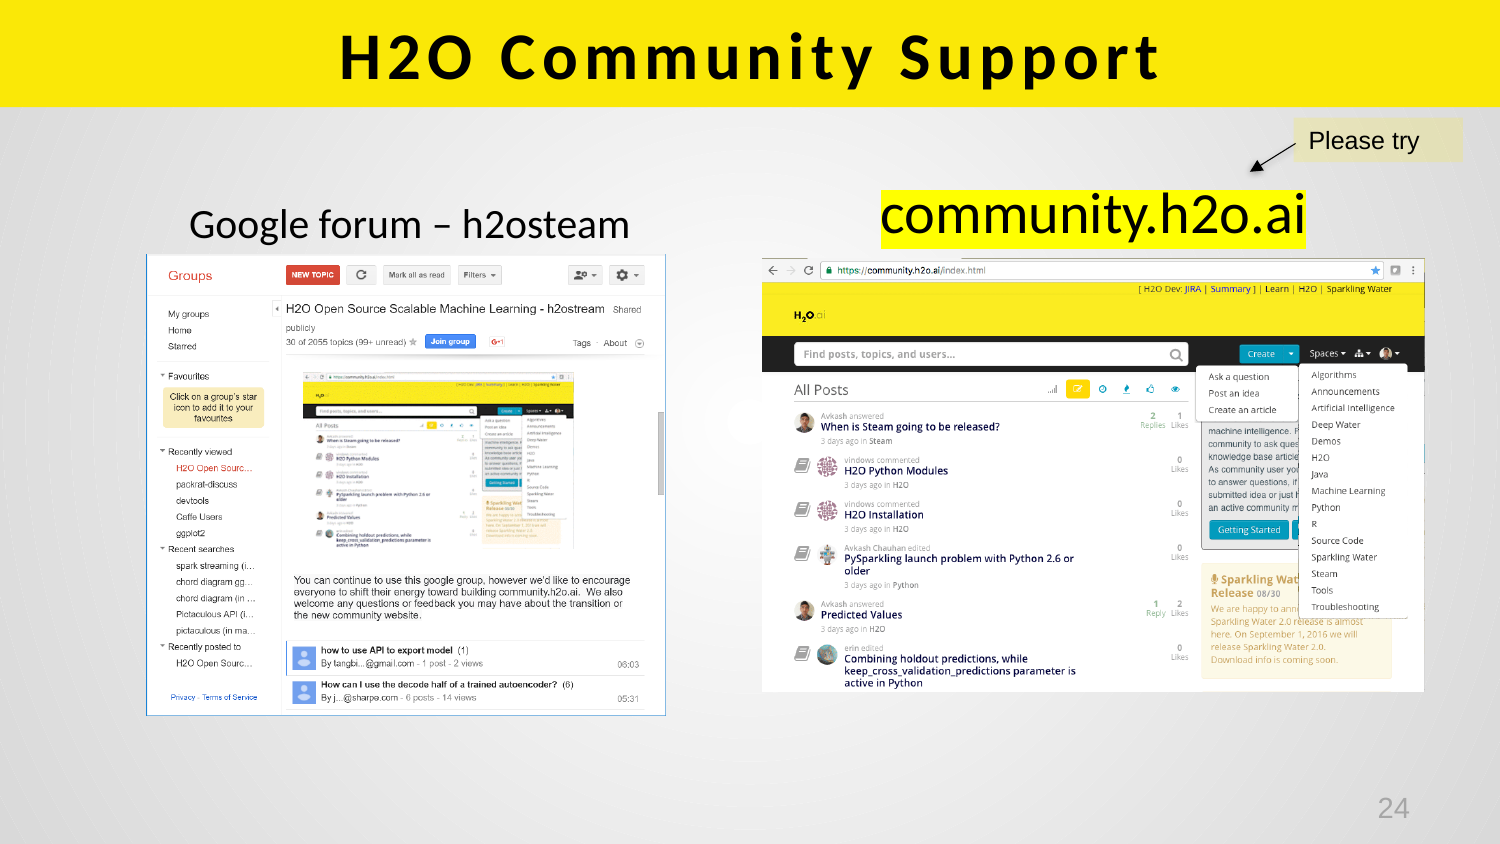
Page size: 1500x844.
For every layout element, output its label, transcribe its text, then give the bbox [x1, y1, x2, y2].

slide_number 24 [1074, 782, 1425, 827]
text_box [1249, 143, 1296, 172]
text_box community.h2o.ai [865, 168, 1322, 253]
text_box Please try [1293, 117, 1463, 163]
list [146, 254, 666, 717]
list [762, 258, 1426, 692]
title H2O Community Support [75, 0, 1425, 108]
text_box Google forum – h2osteam [174, 189, 646, 253]
